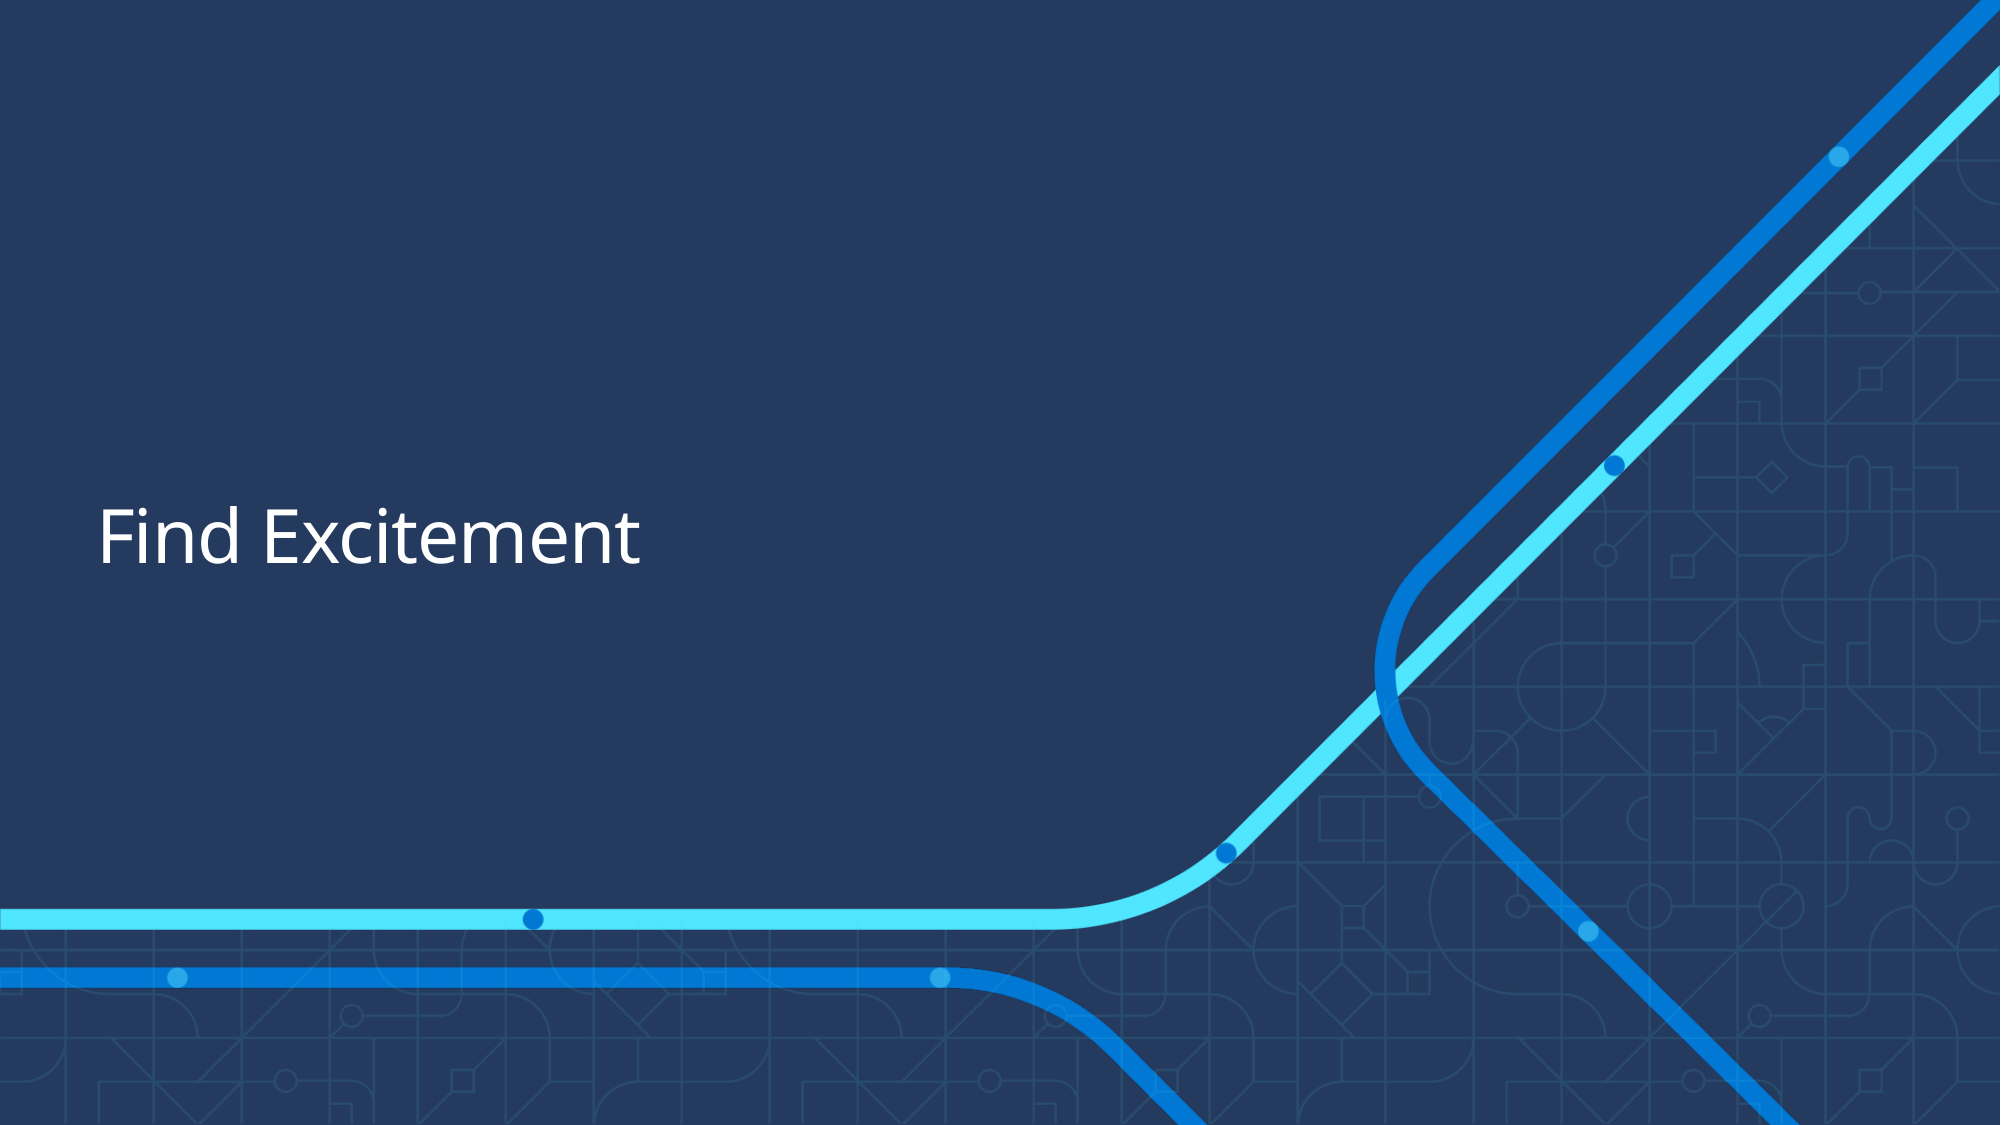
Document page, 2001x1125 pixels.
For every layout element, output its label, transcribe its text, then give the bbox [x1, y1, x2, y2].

title Find Excitement [96, 391, 1225, 580]
picture [0, 0, 2000, 1125]
